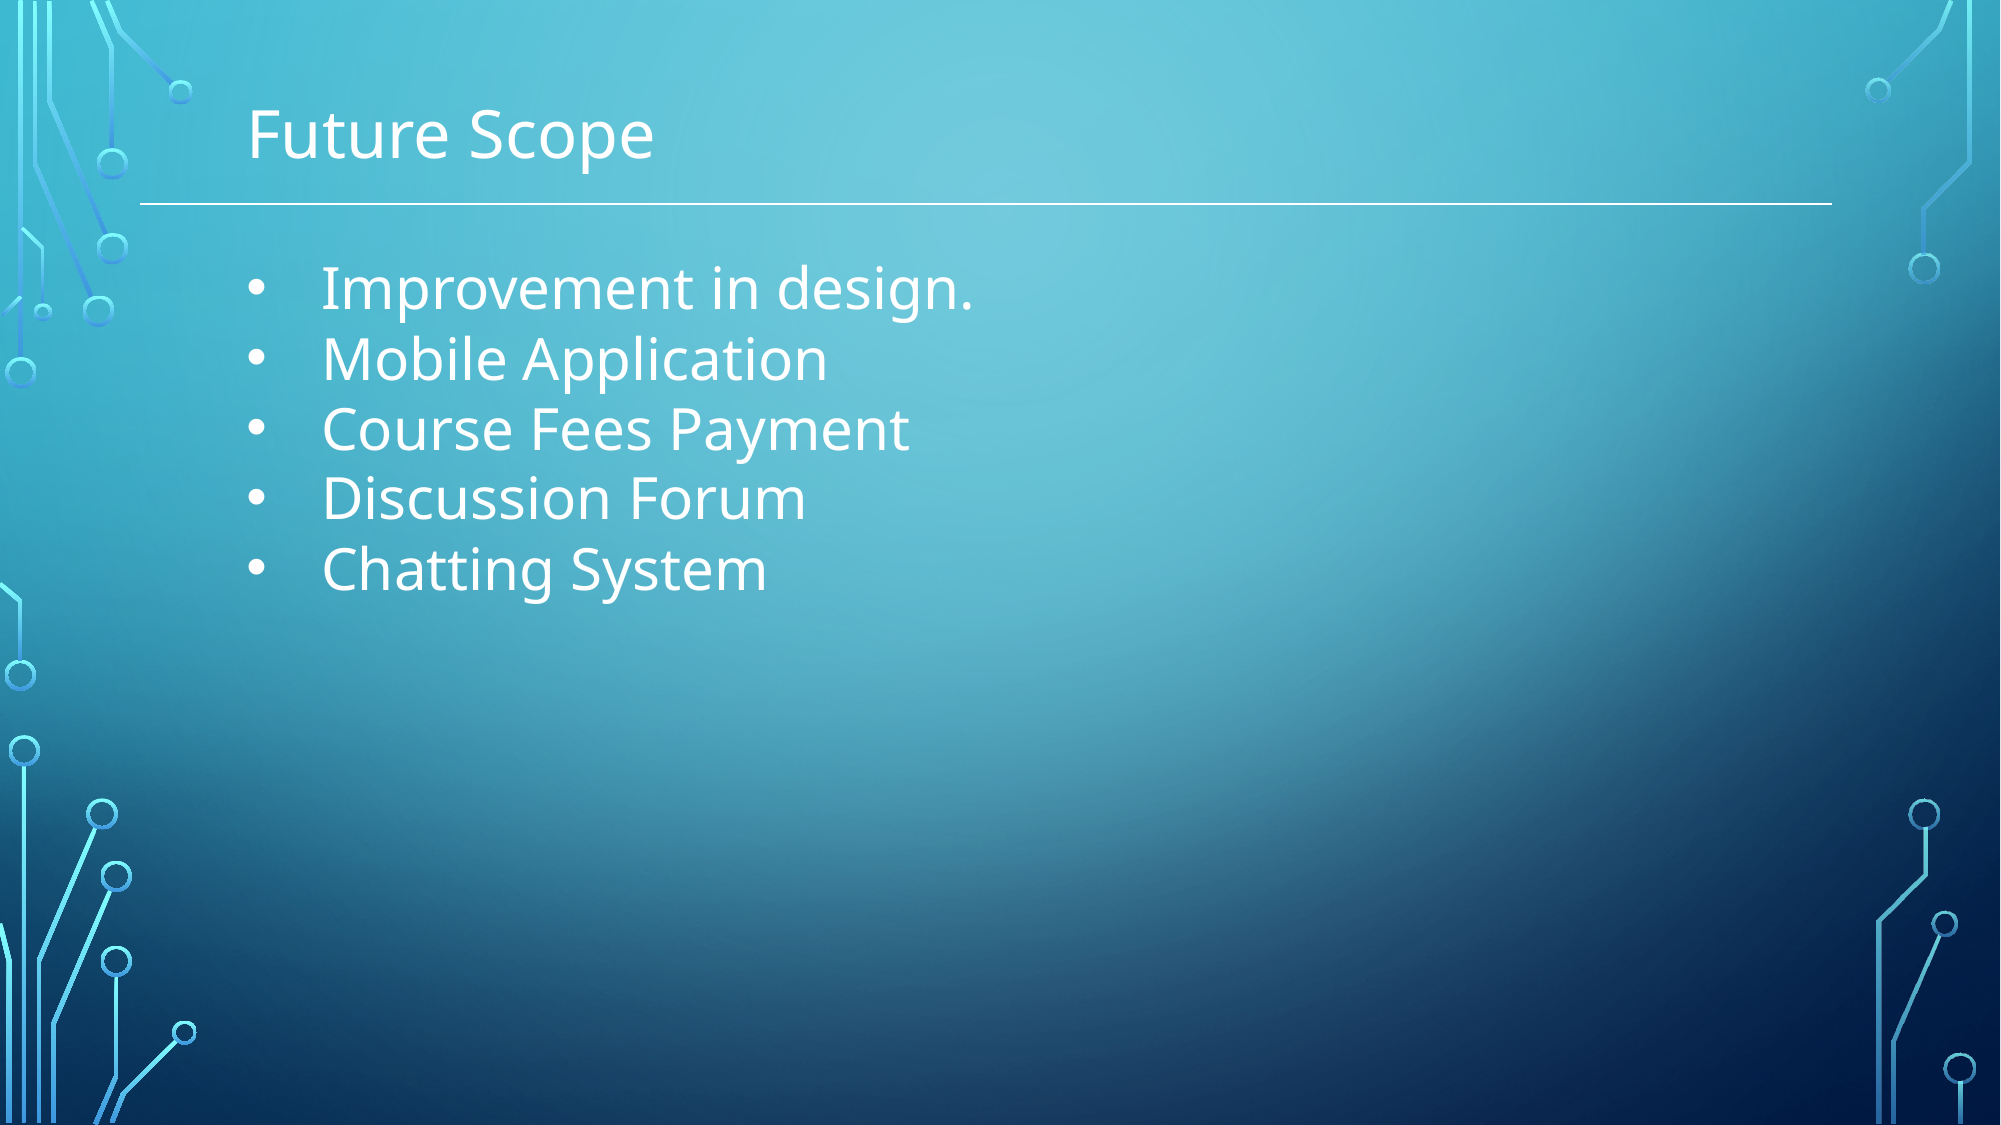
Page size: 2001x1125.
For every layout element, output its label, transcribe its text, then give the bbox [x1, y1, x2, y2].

text_box Future Scope Improvement in design. Mobile Application Course Fees Payment Discussion Forum Chatting System [231, 84, 1776, 203]
text_box Future Scope Improvement in design. Mobile Application Course Fees Payment Discussion Forum Chatting System [231, 205, 1776, 609]
